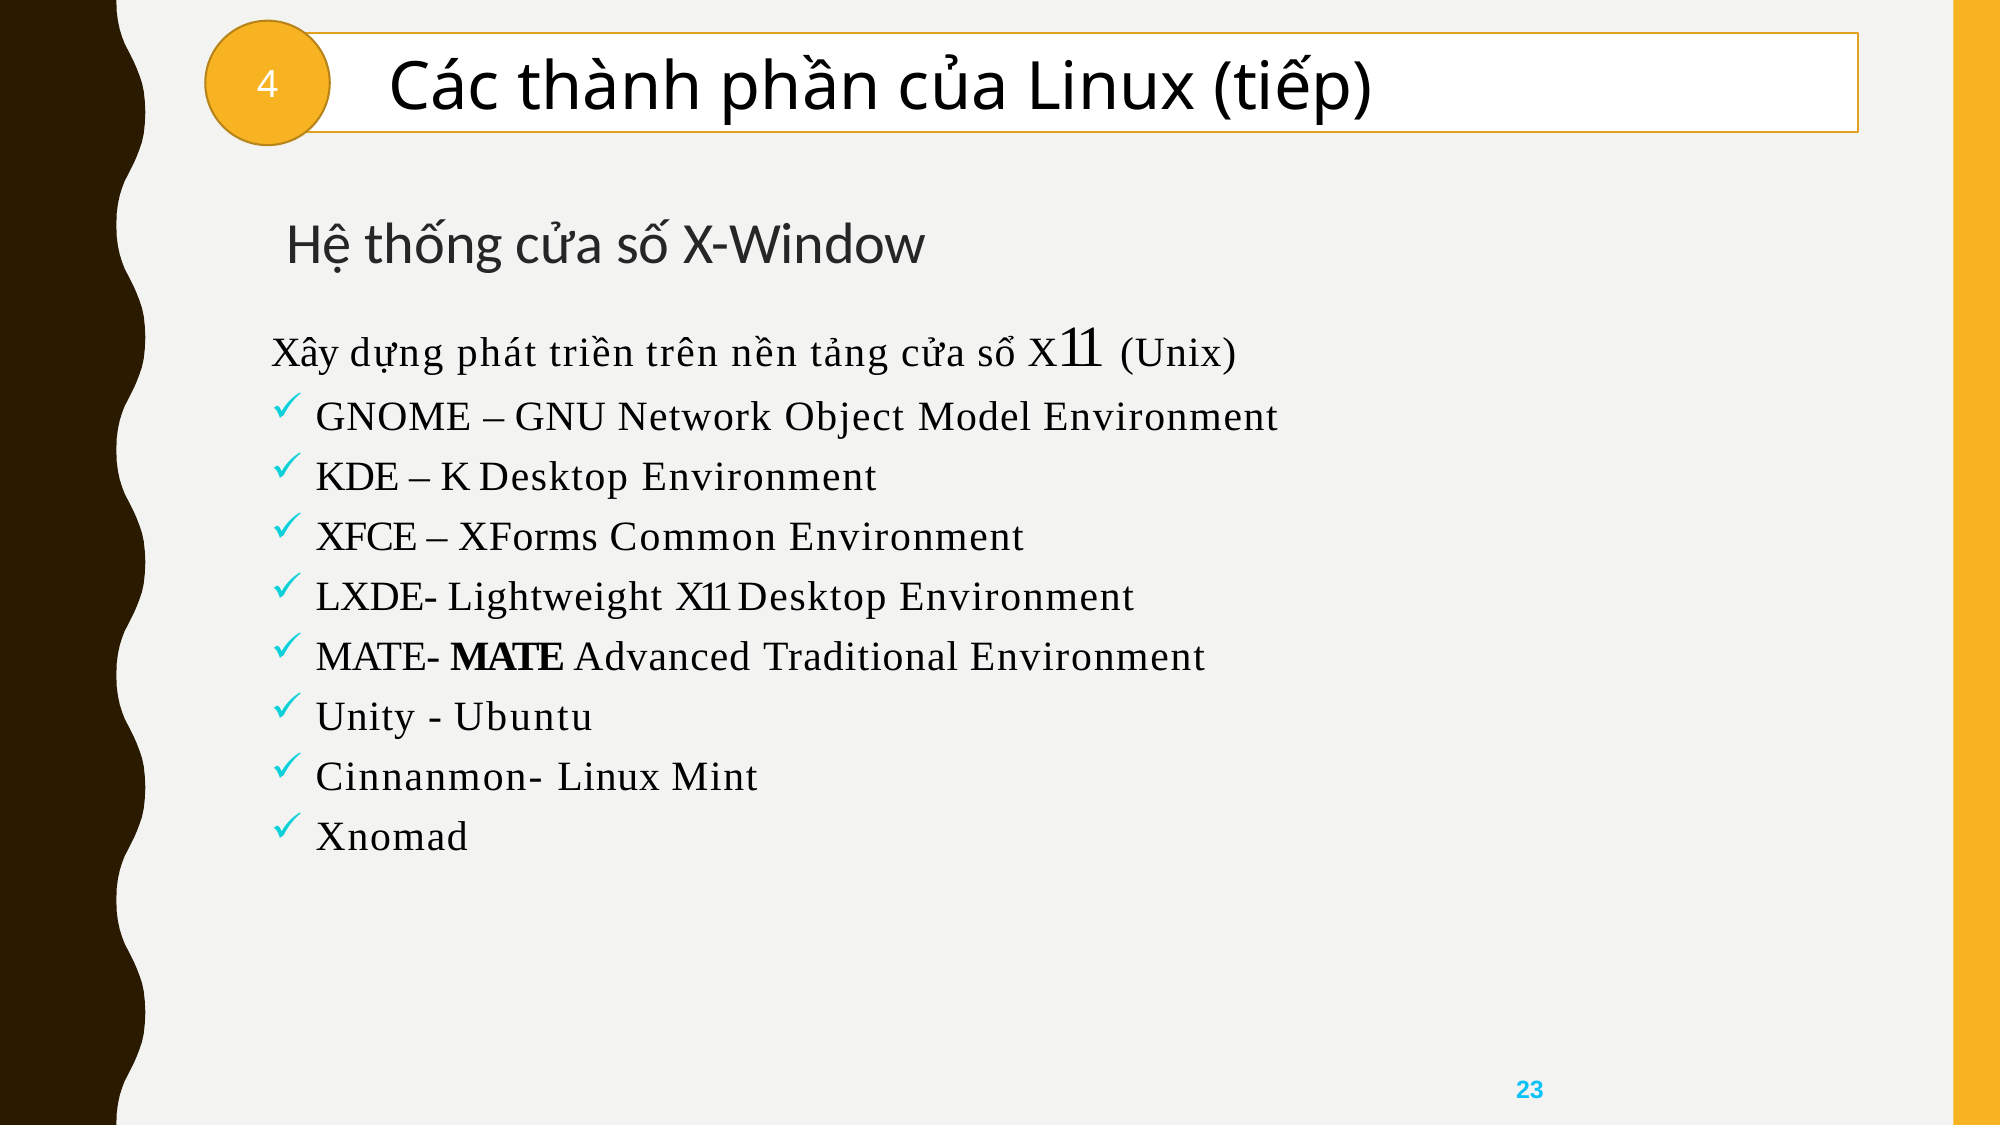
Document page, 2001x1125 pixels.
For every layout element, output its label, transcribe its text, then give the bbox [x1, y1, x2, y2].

text_box Xây dựng phát triền trên nền tảng cửa sổ X11 (Unix) GNOME – GNU Network Object Model Environment KDE – K Desktop Environment XFCE – XForms Common Environment LXDE- Lightweight X11 Desktop Environment MATE- MATE Advanced Traditional Environment Unity - Ubuntu Cinnanmon- Linux Mint Xnomad [268, 290, 1735, 859]
text_box 4 [204, 19, 309, 147]
slide_number 23 [1509, 859, 1551, 1125]
text_box Các thành phần của Linux (tiếp) [309, 33, 1823, 133]
text_box [307, 32, 1859, 133]
text_box Hệ thống cửa số X-Window [271, 197, 942, 283]
